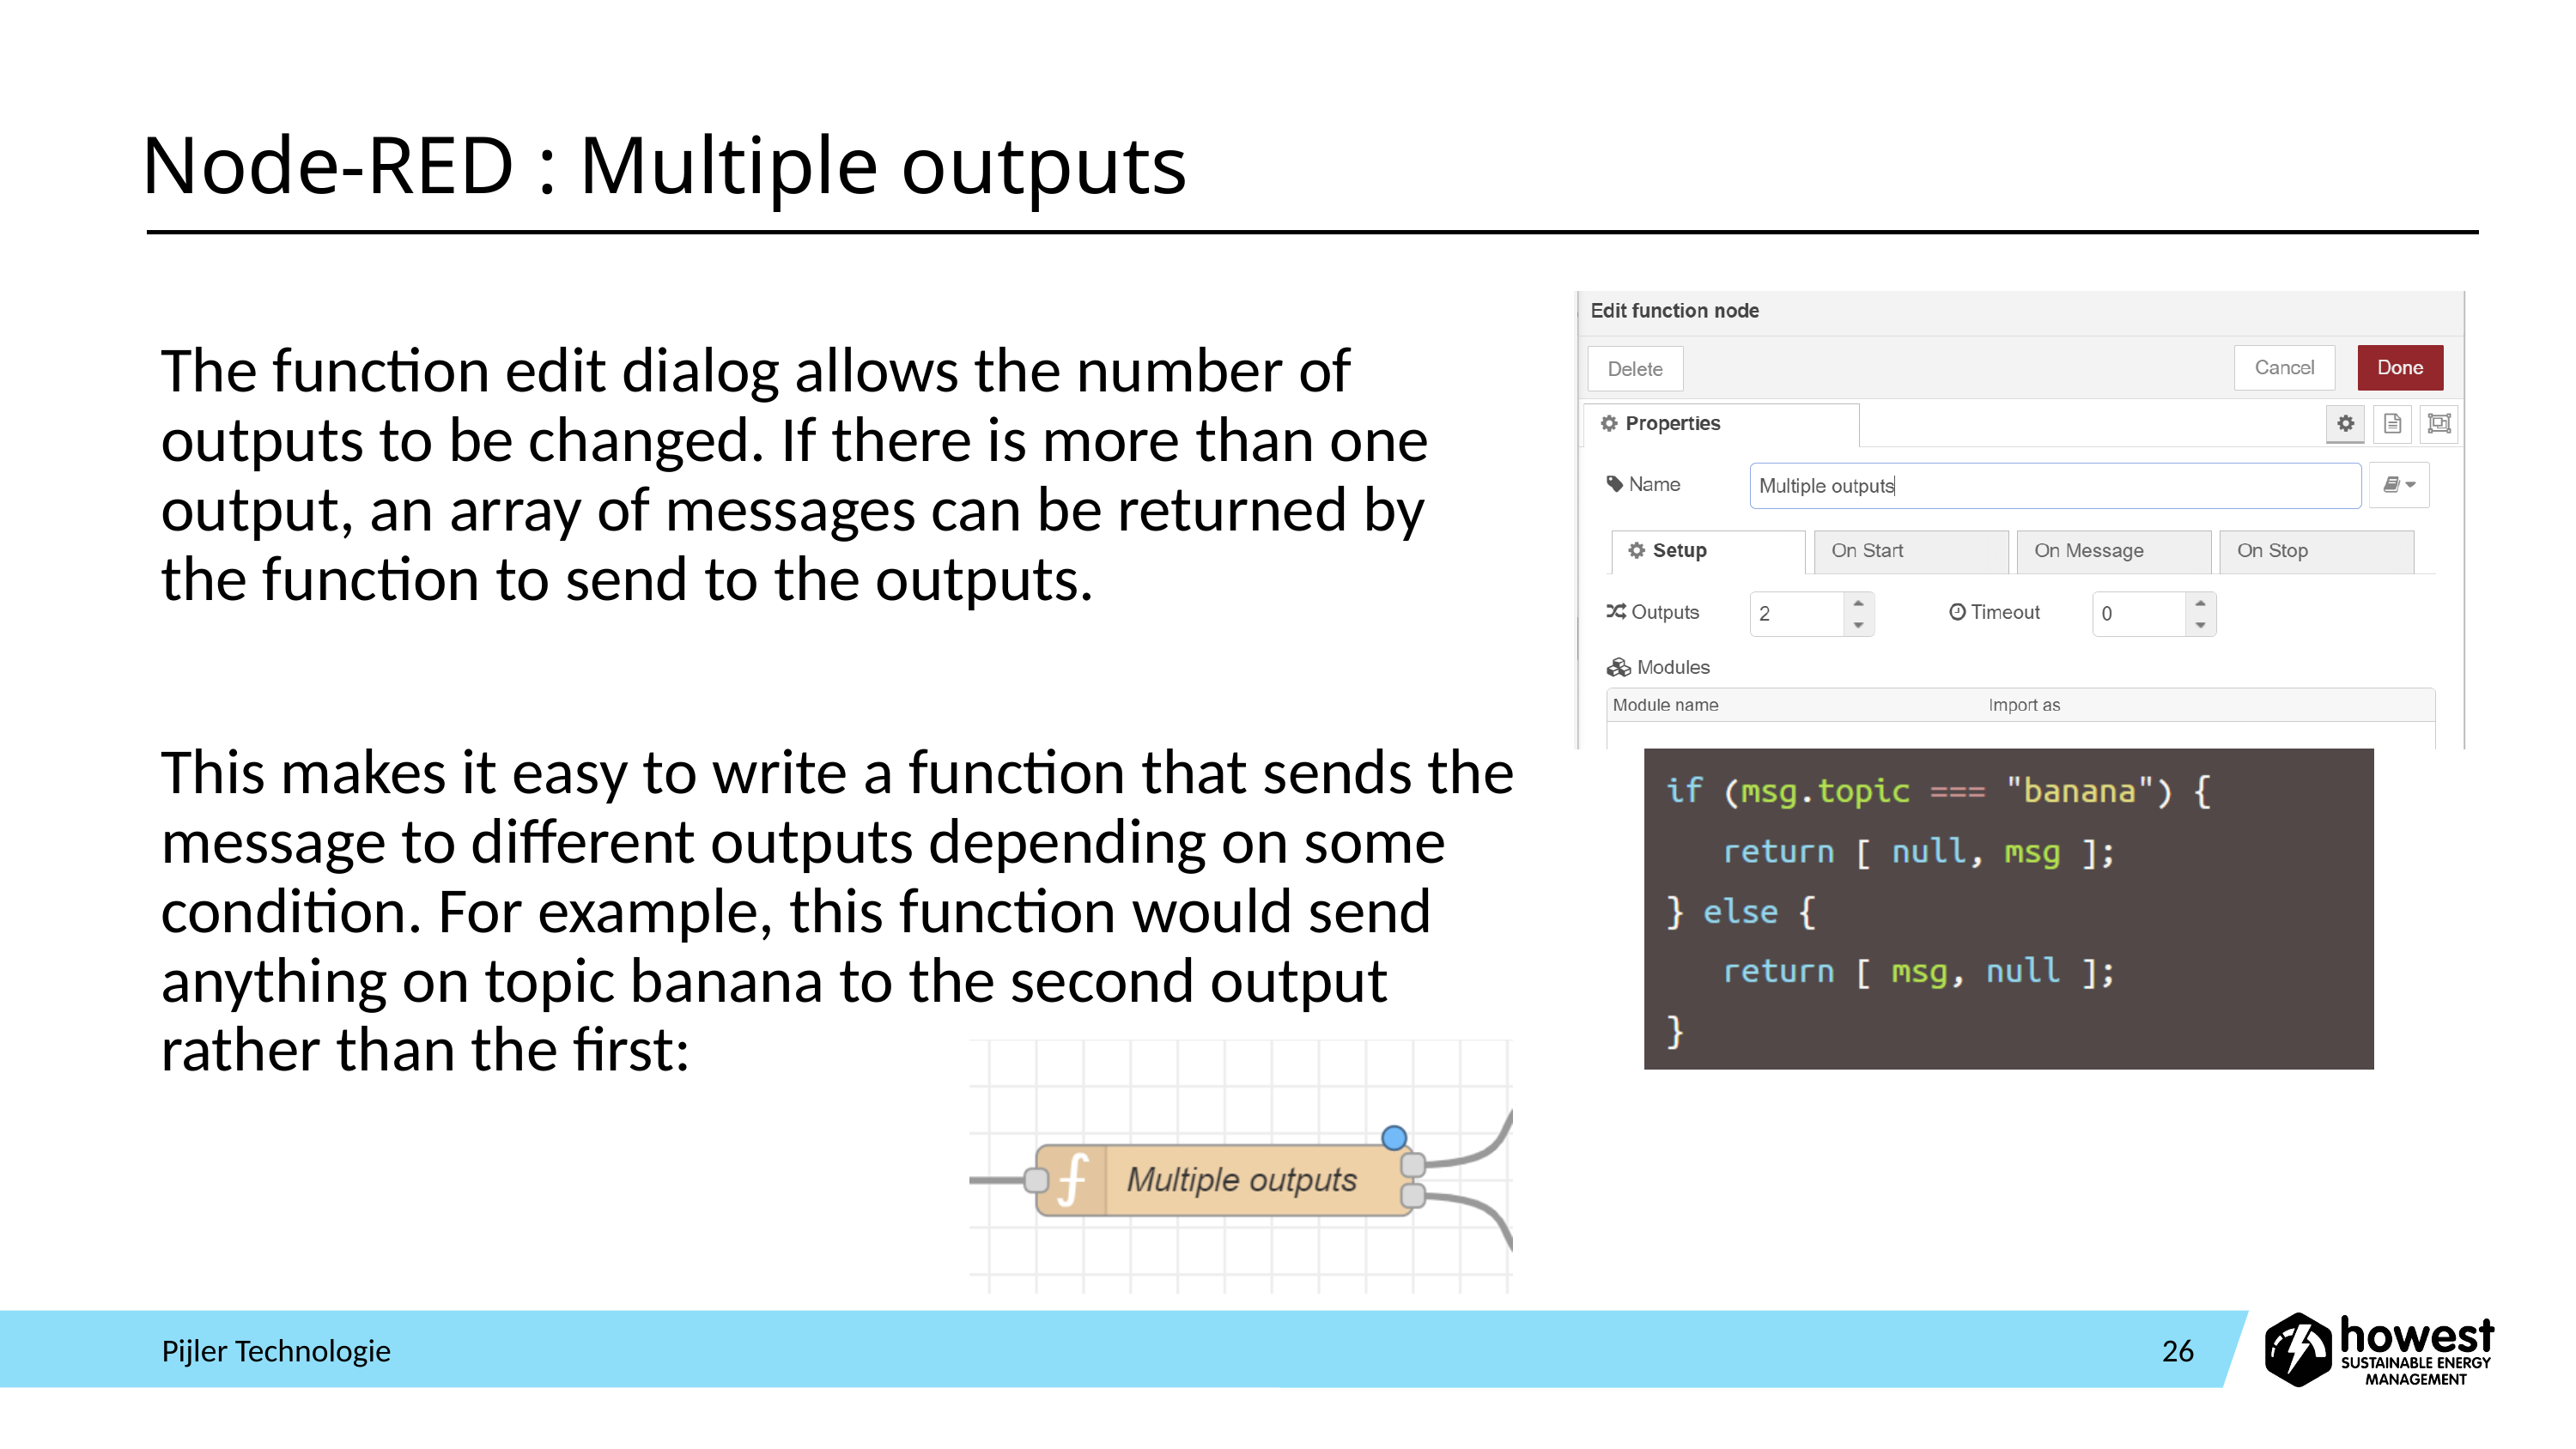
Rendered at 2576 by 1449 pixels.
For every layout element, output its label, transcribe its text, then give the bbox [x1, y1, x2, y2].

list The function edit dialog allows the number of outputs to be changed. If there is more than one output, an array of messages can be returned by the function to send to the outputs. This makes it easy to write a function that sends the message to different outputs depending on some condition. For example, this function would send anything on topic banana to the second output rather than the first: [148, 330, 1537, 1191]
slide_number 26 [1676, 1310, 2208, 1388]
title Node-RED : Multiple outputs [140, 124, 2476, 215]
picture [1574, 291, 2466, 1070]
picture [2265, 1313, 2495, 1387]
slide_number Pijler Technologie [149, 1310, 729, 1388]
picture [969, 1040, 1513, 1294]
